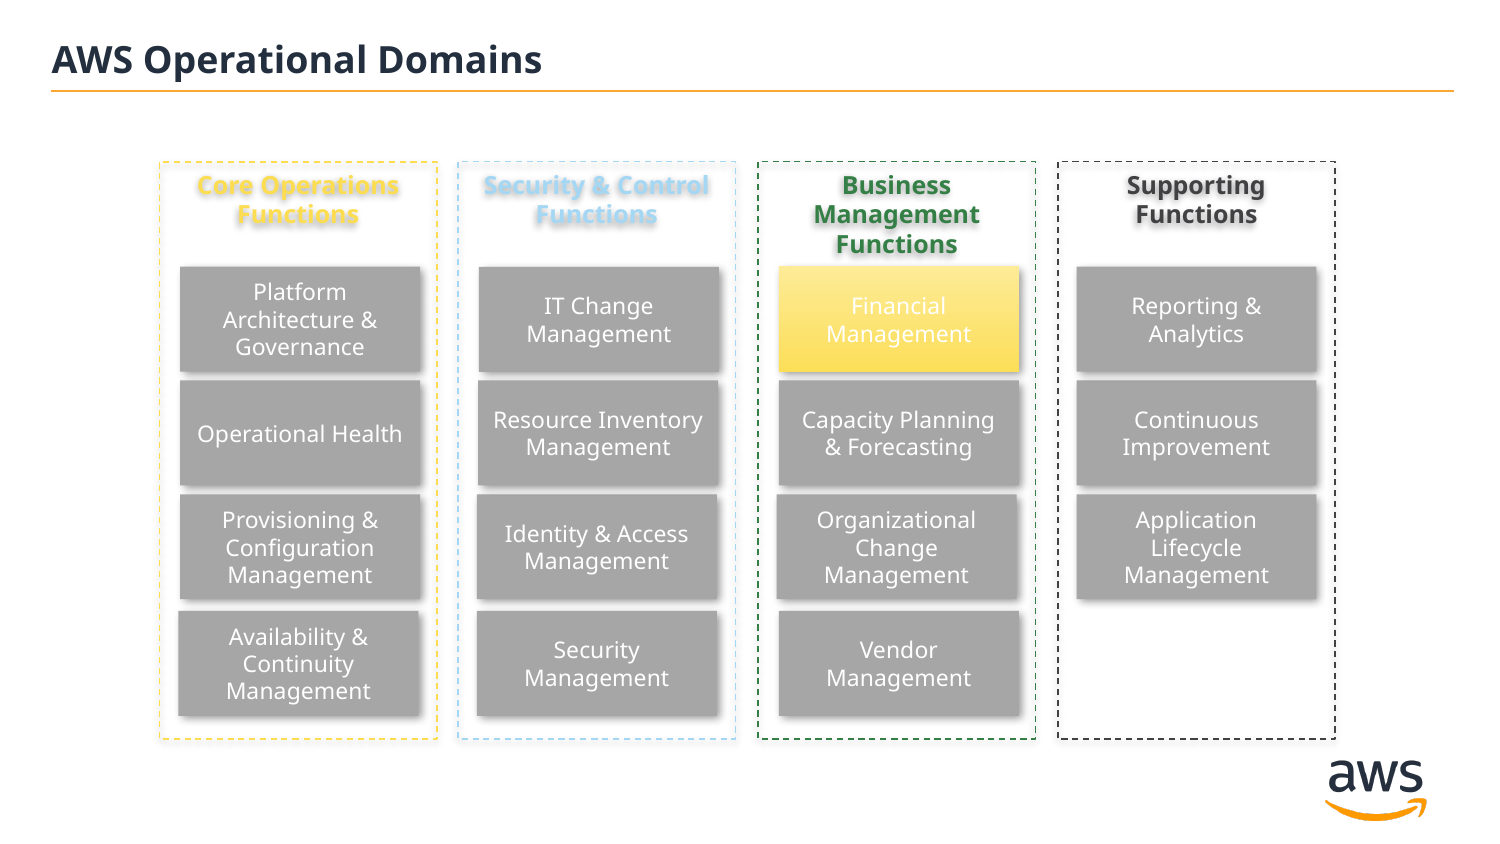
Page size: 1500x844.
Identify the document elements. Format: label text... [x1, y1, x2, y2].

text_box AWS Operational Domains [36, 28, 1162, 113]
text_box Security Management [476, 610, 717, 716]
text_box Security & Control Functions [457, 161, 736, 740]
text_box Core Operations Functions [159, 161, 438, 740]
text_box Organizational Change Management [776, 494, 1017, 600]
picture [1323, 759, 1428, 822]
text_box Vendor Management [778, 610, 1019, 716]
text_box Supporting Functions [1057, 161, 1336, 740]
text_box Business Management Functions [757, 161, 1036, 740]
